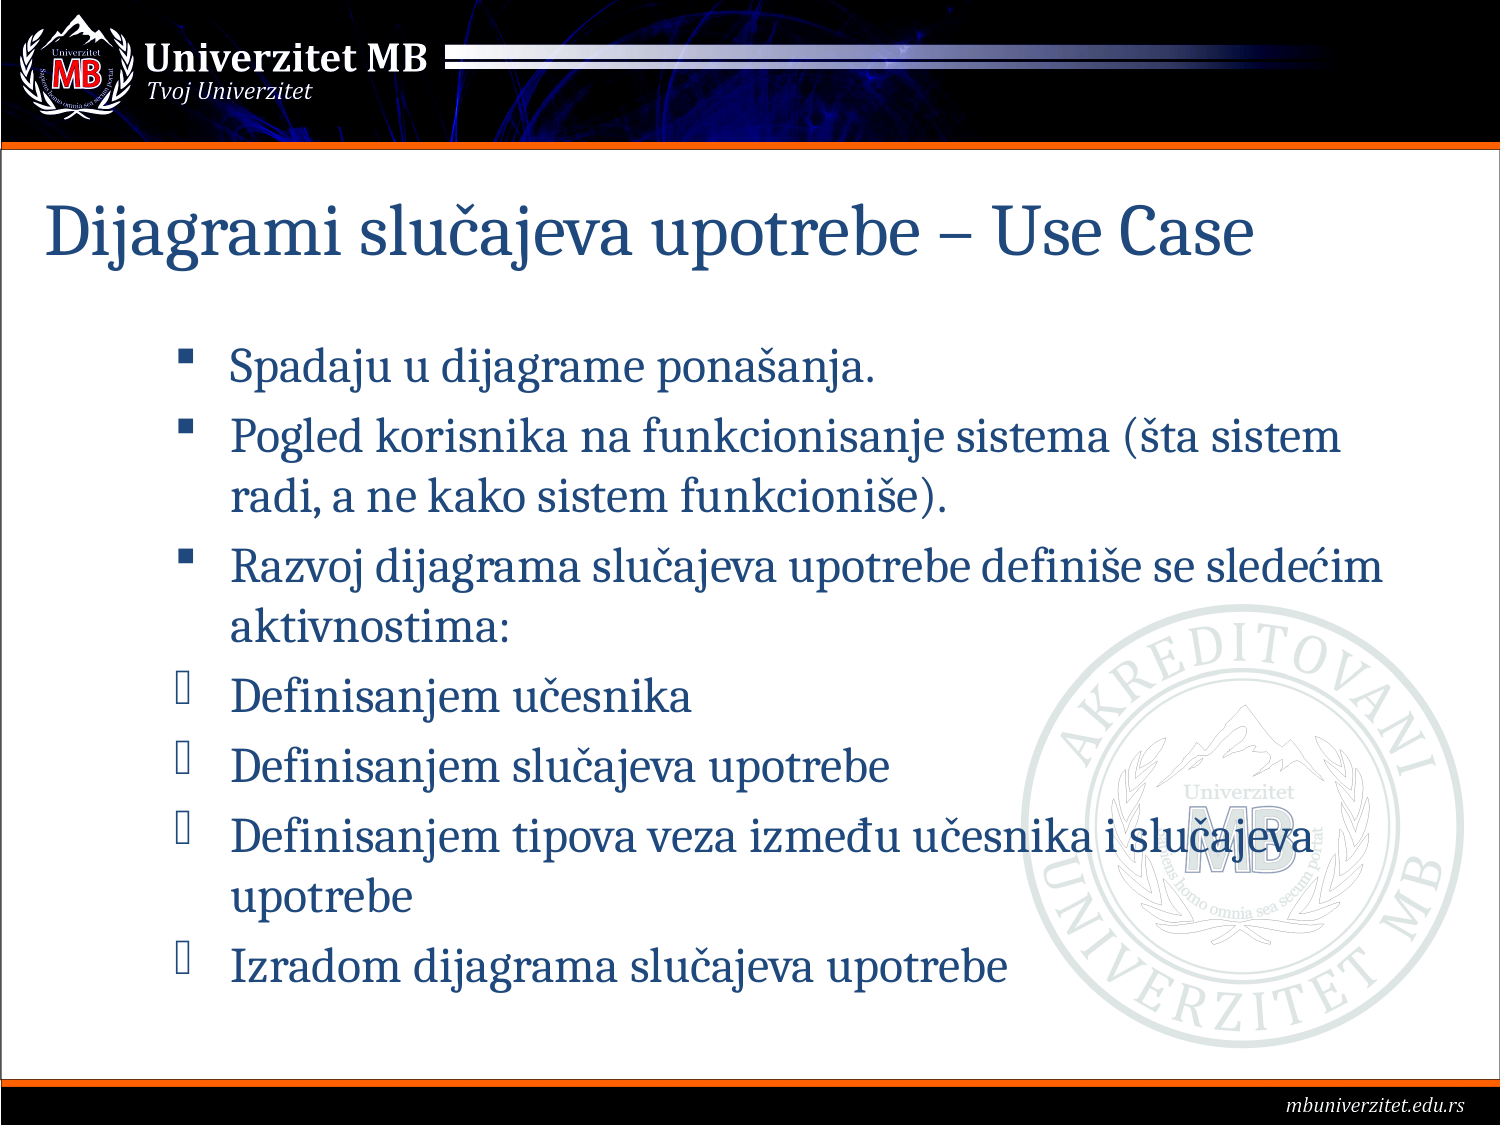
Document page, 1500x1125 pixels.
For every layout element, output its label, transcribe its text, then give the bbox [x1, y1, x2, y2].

subtitle Spadaju u dijagrame ponašanja. Pogled korisnika na funkcionisanje sistema (šta sistem radi, a ne kako sistem funkcioniše). Razvoj dijagrama slučajeva upotrebe definiše se sledećim aktivnostima: Definisanjem učesnika Definisanjem slučajeva upotrebe Definisanjem tipova veza između učesnika i slučajeva upotrebe Izradom dijagrama slučajeva upotrebe [159, 325, 1447, 1059]
title Dijagrami slučajeva upotrebe – Use Case [29, 172, 1500, 279]
picture [0, 0, 1500, 1125]
